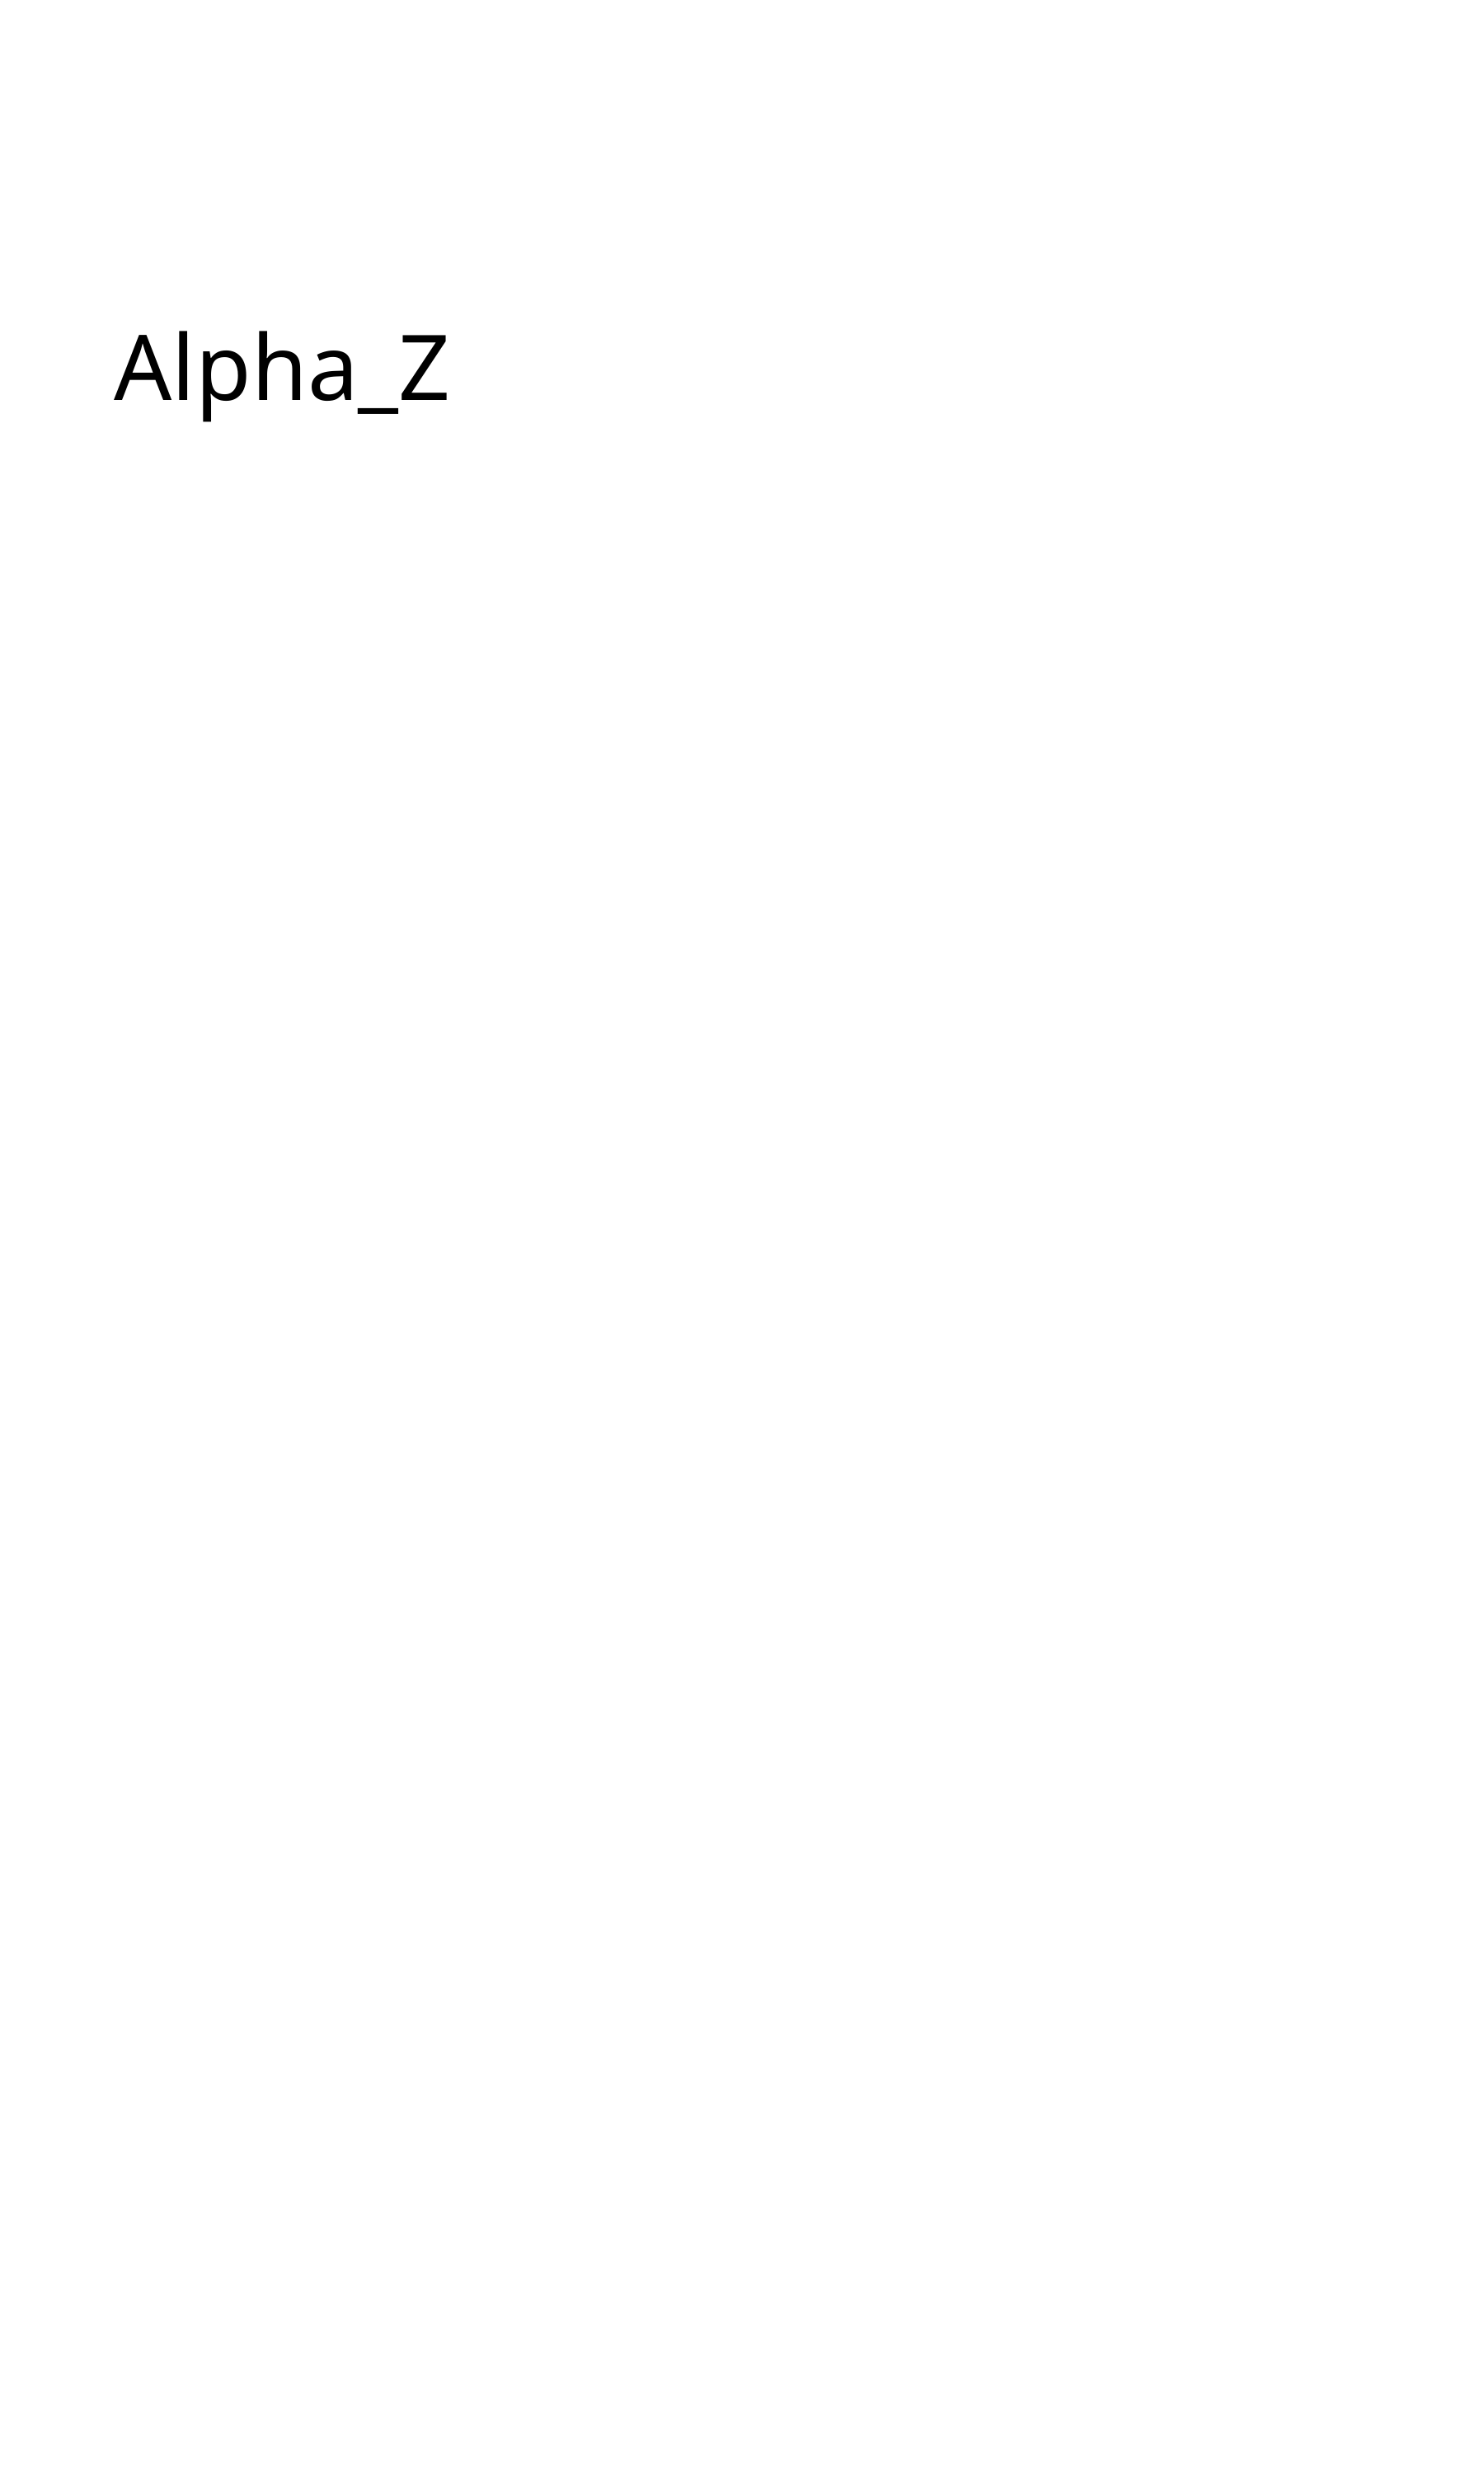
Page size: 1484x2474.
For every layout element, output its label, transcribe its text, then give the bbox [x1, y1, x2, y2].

title Alpha_Z [101, 131, 1383, 610]
